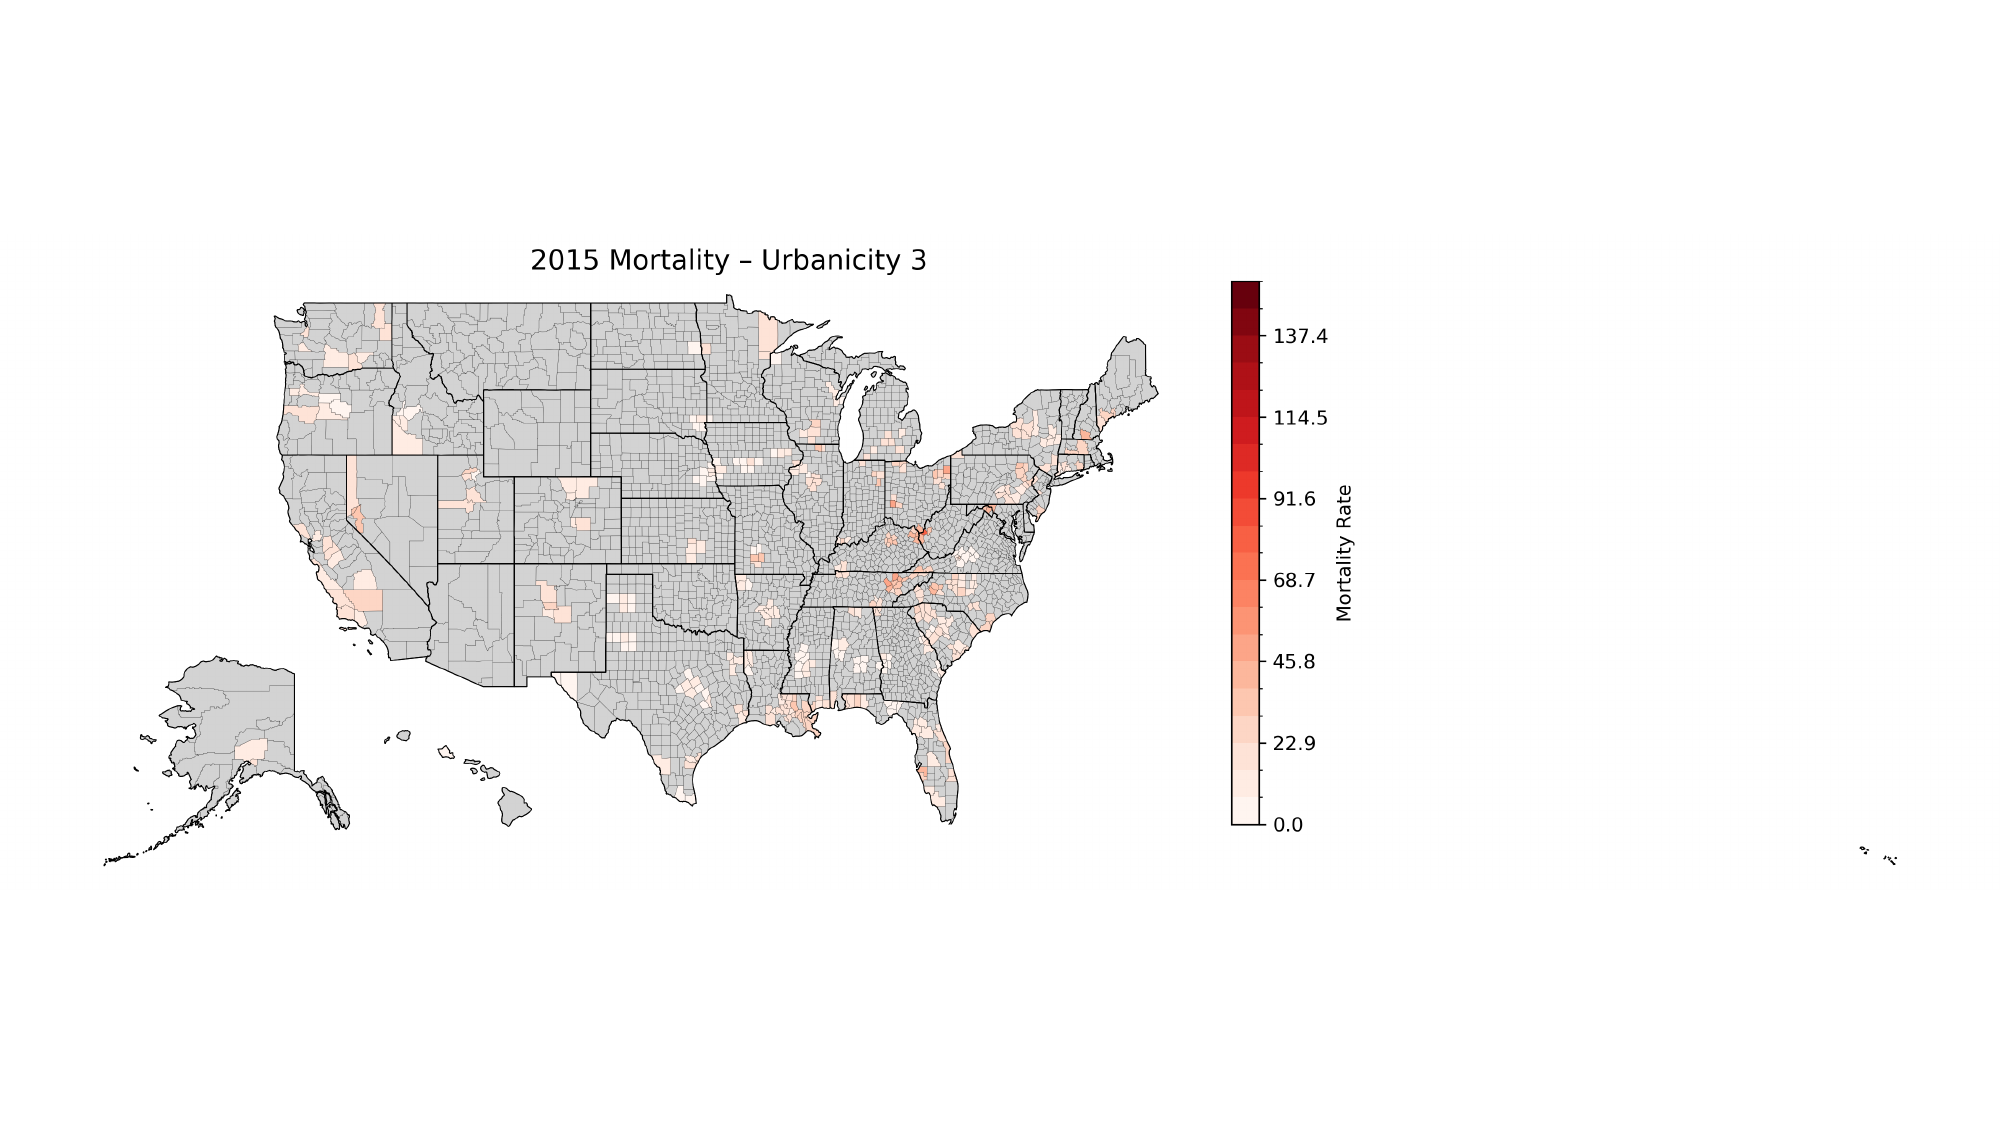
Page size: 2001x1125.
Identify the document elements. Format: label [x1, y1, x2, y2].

picture [0, 234, 2000, 891]
